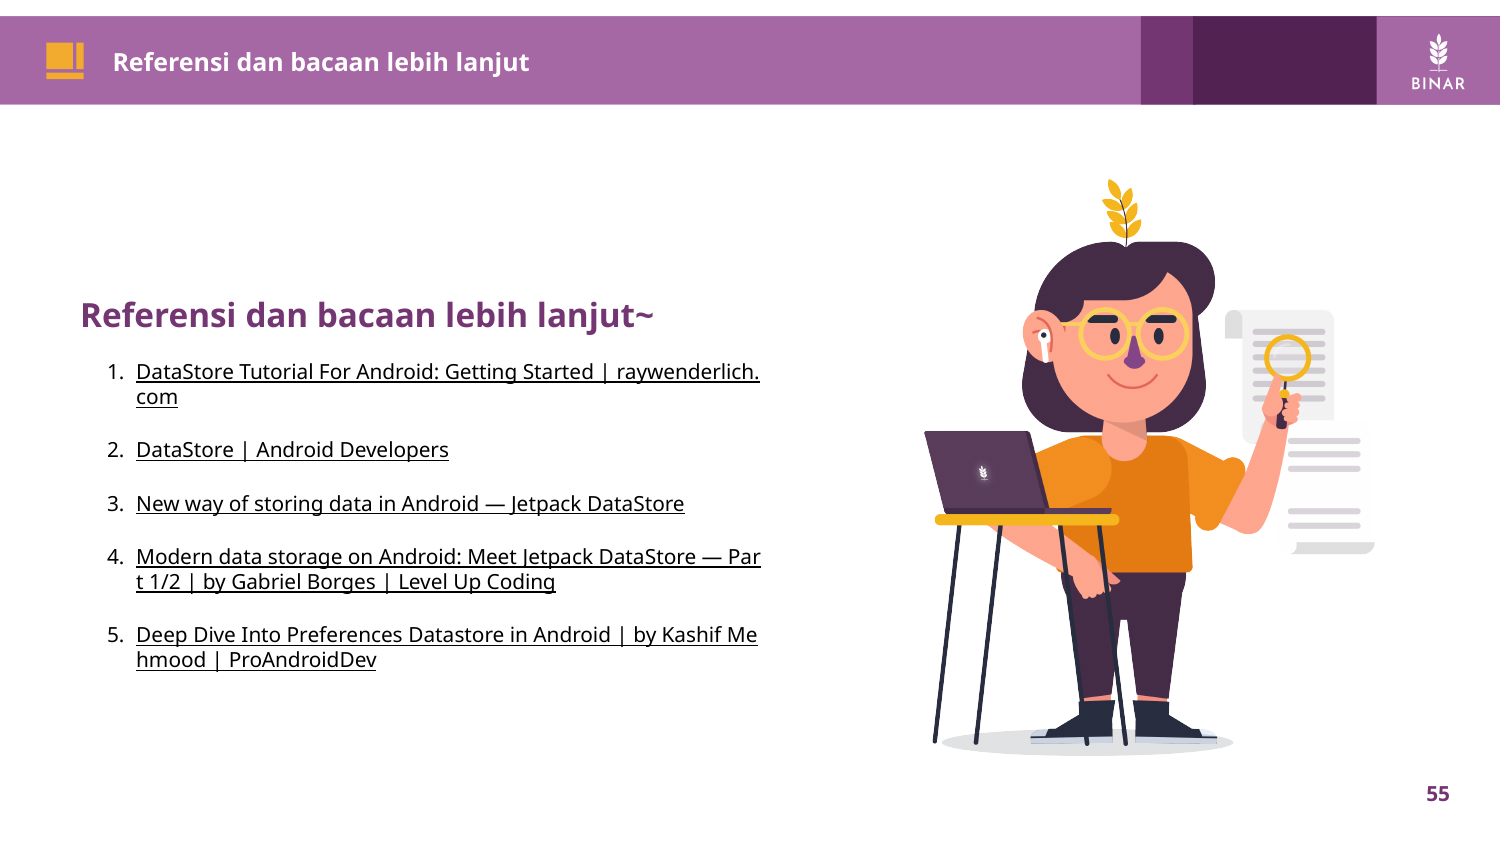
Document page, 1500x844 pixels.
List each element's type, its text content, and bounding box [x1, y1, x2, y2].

picture [924, 179, 1376, 757]
title Referensi dan bacaan lebih lanjut [112, 40, 863, 83]
picture [1400, 23, 1477, 100]
slide_number ‹#› [1374, 762, 1465, 828]
text_box Referensi dan bacaan lebih lanjut~ DataStore Tutorial For Android: Getting Started | raywenderlich.com DataStore | Android Developers New way of storing data in Android — Jetpack DataStore Modern data storage on Android: Meet Jetpack DataStore — Part 1/2 | by Gabriel Borges | Level Up Coding Deep Dive Into Preferences Datastore in Android | by Kashif Mehmood | ProAndroidDev [80, 150, 761, 788]
